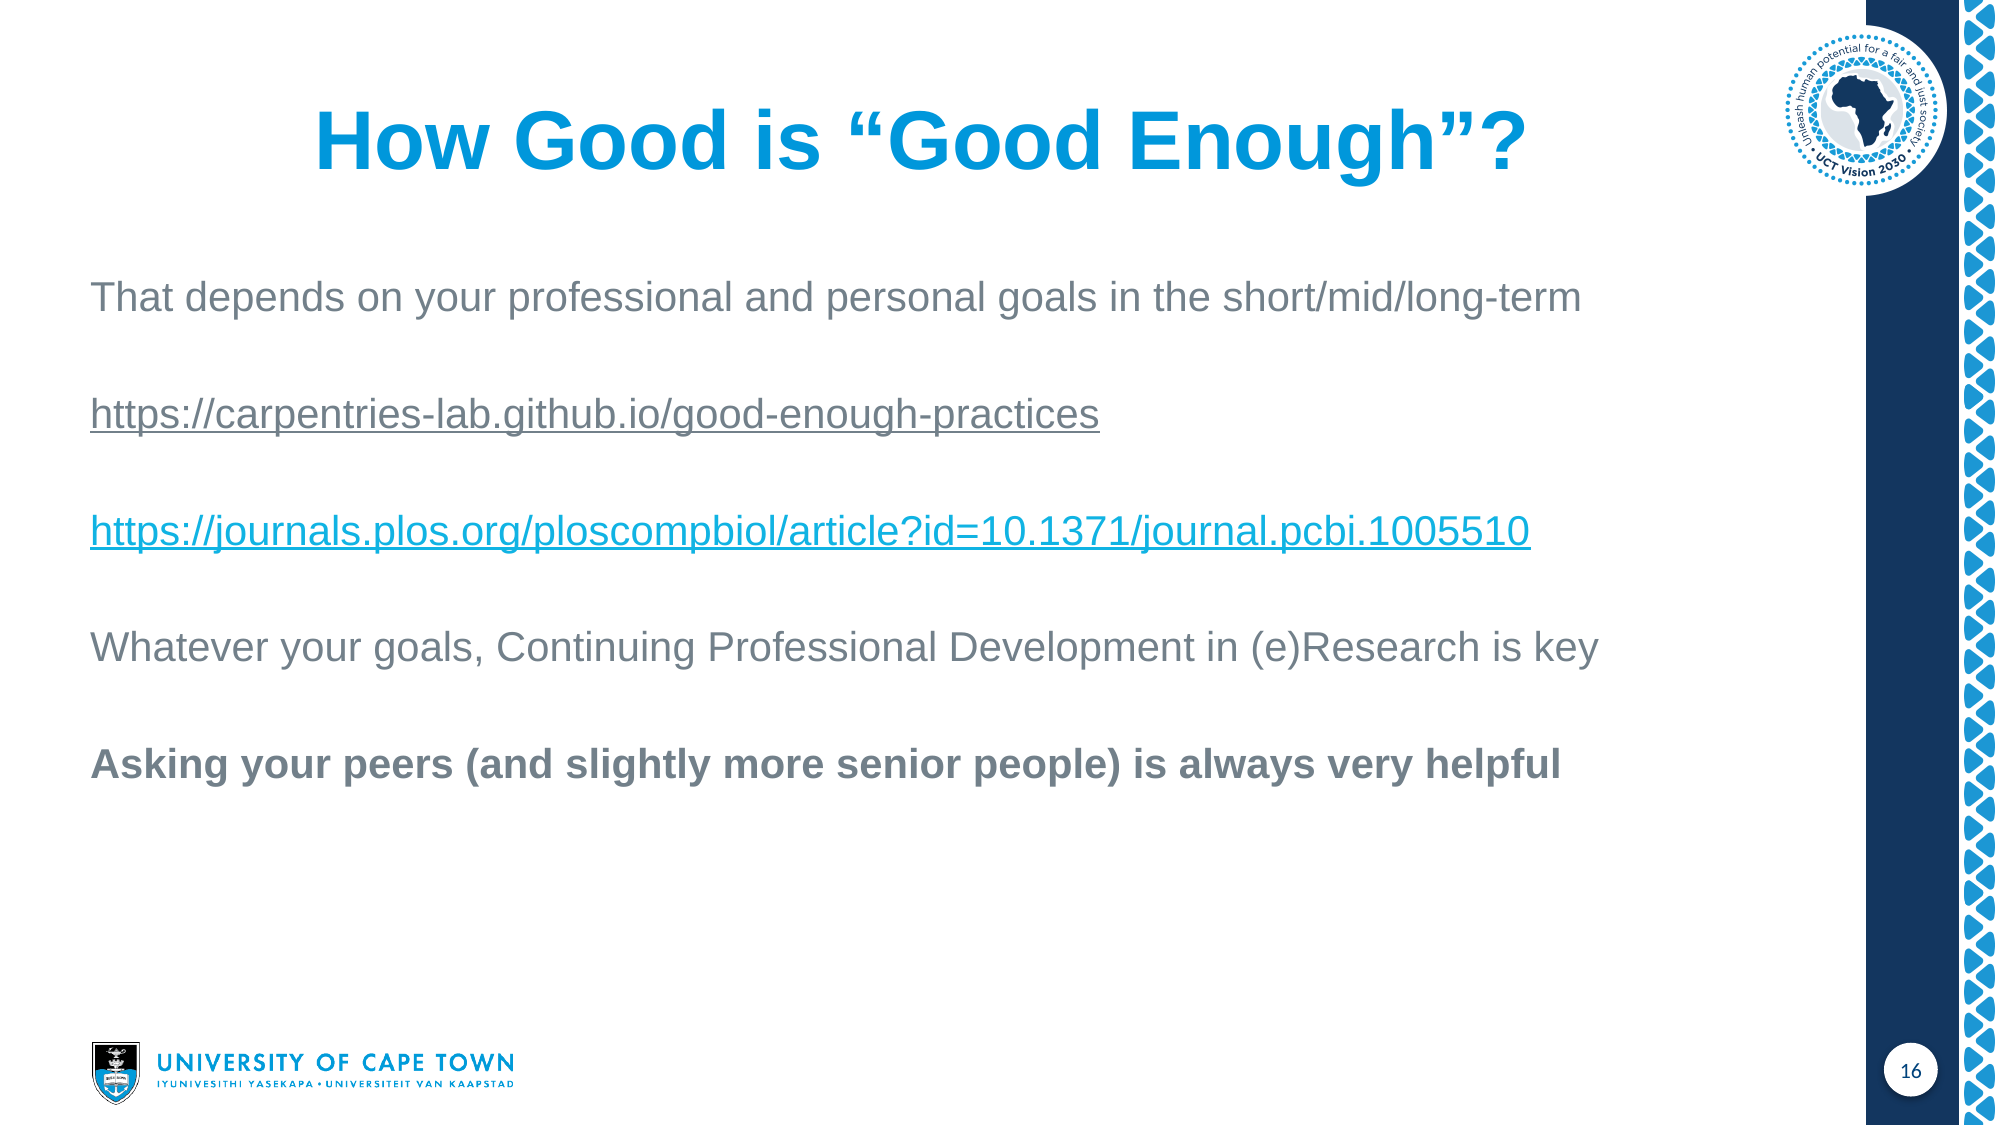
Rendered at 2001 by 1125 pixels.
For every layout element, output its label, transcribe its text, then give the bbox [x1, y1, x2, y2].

list That depends on your professional and personal goals in the short/mid/long-term https://carpentries-lab.github.io/good-enough-practices https://journals.plos.org/ploscompbiol/article?id=10.1371/journal.pcbi.1005510 Whatever your goals, Continuing Professional Development in (e)Research is key Asking your peers (and slightly more senior people) is always very helpful [75, 262, 1770, 1005]
picture [1782, 0, 2000, 1125]
title How Good is “Good Enough”? [75, 45, 1770, 228]
picture [92, 1042, 513, 1105]
